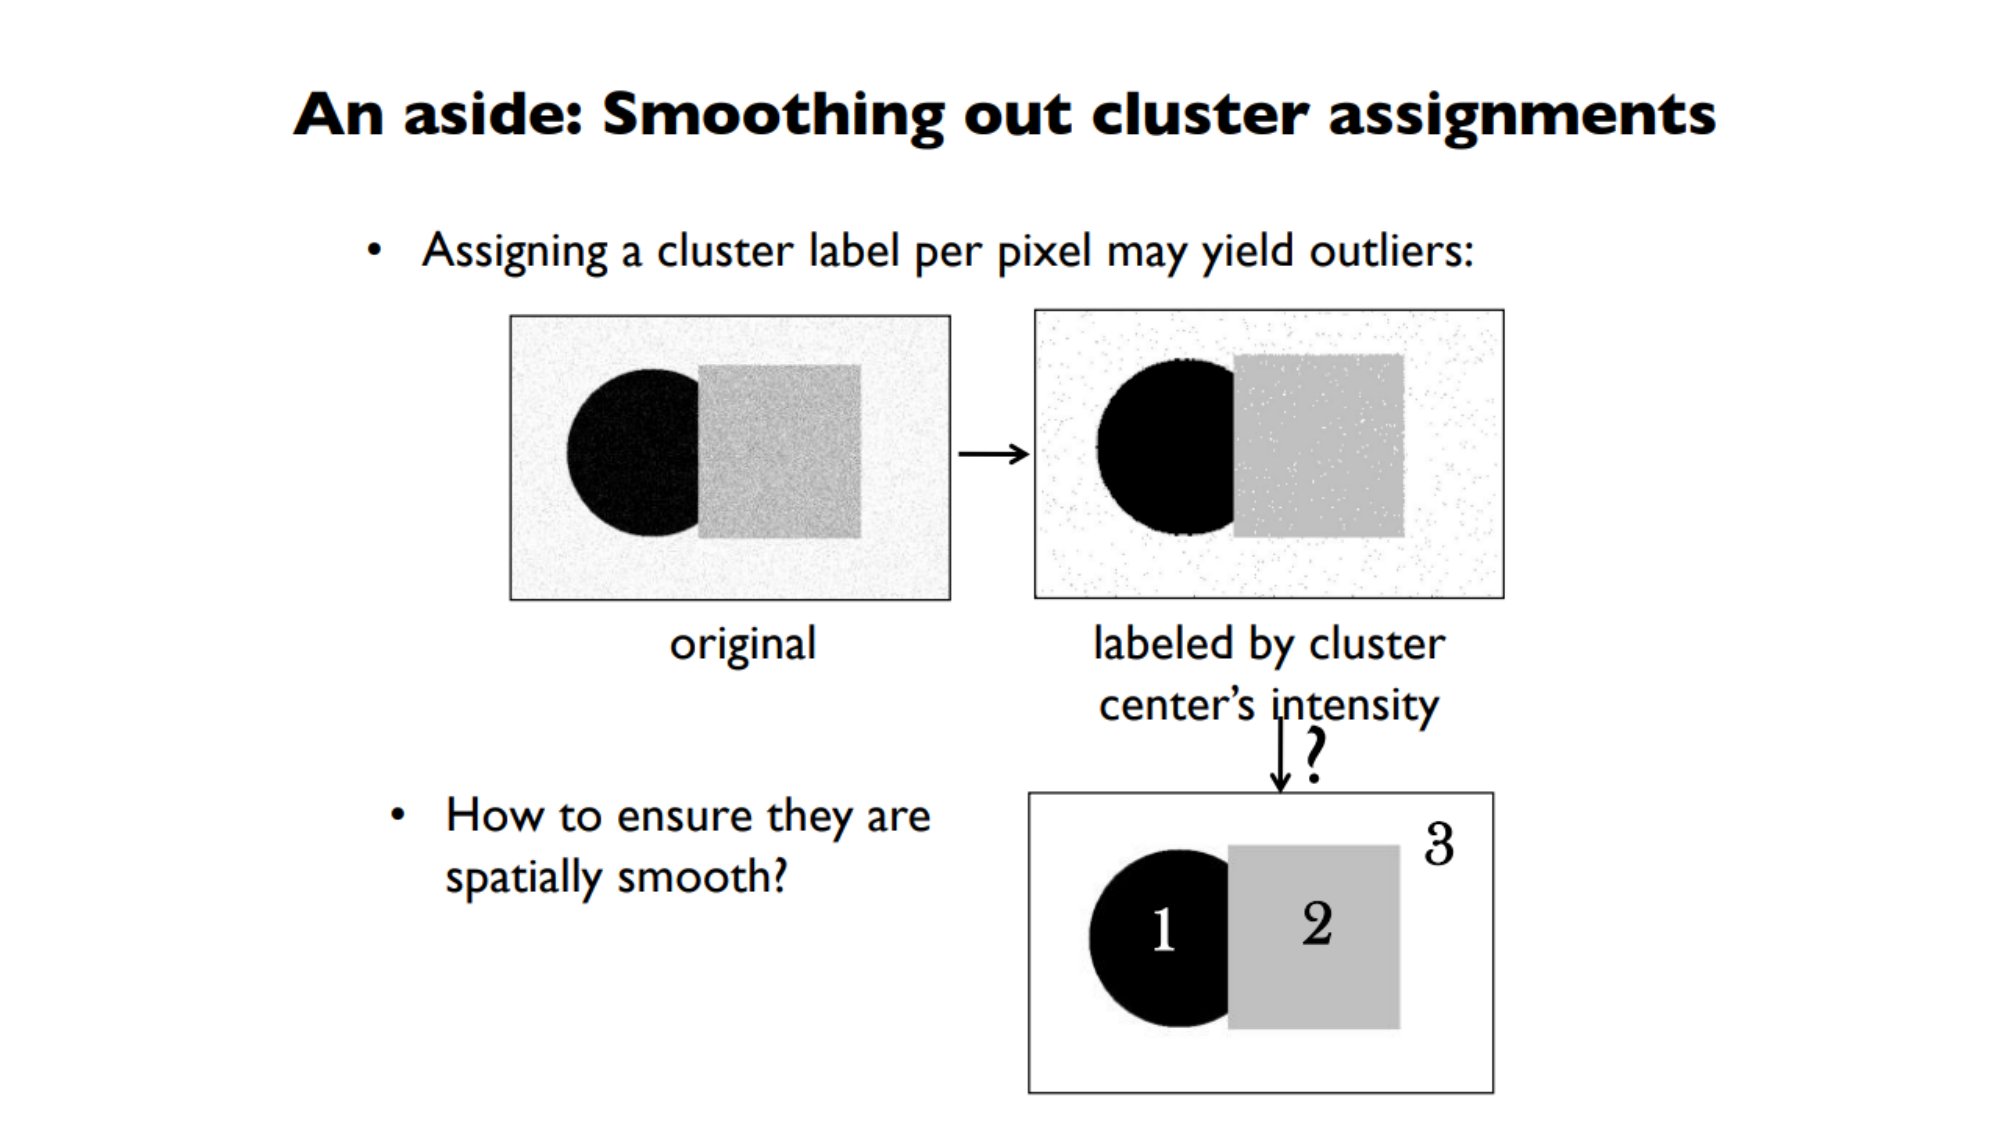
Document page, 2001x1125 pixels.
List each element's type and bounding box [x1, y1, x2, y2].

picture [222, 25, 1778, 1100]
